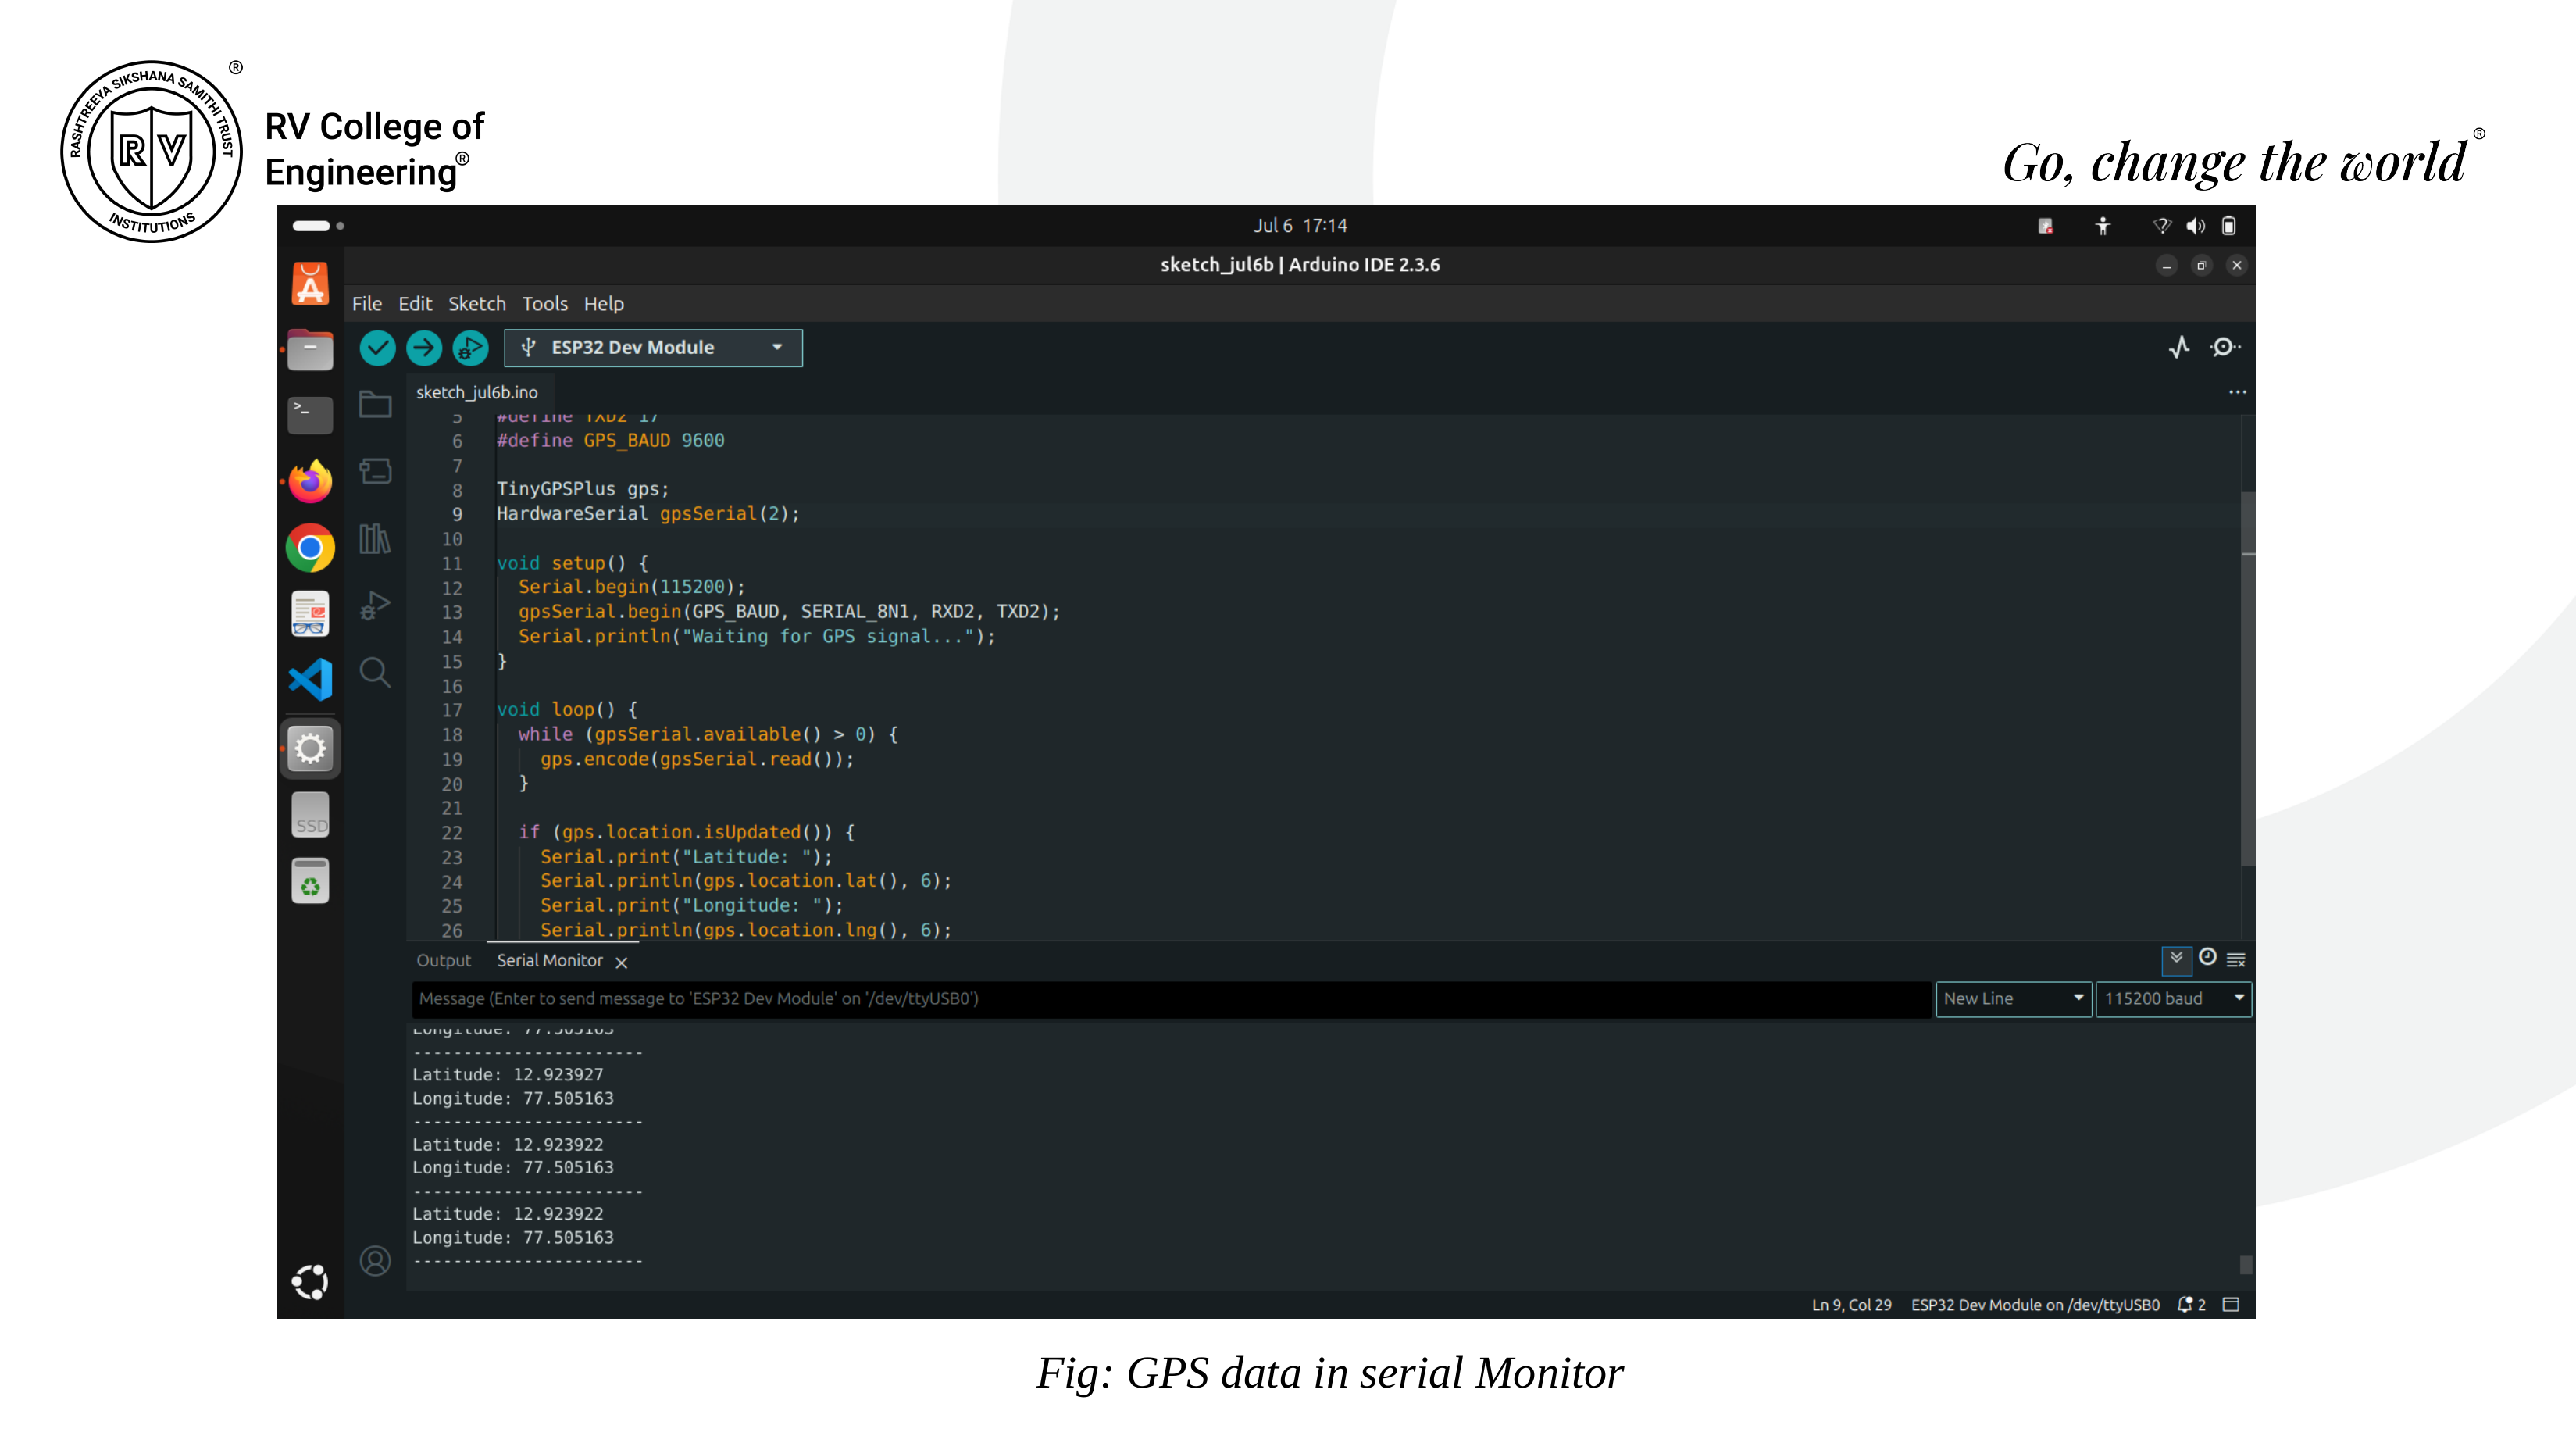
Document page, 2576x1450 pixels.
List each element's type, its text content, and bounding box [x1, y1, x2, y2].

text_box Fig: GPS data in serial Monitor [1025, 1337, 1816, 1449]
picture [0, 0, 2576, 1450]
